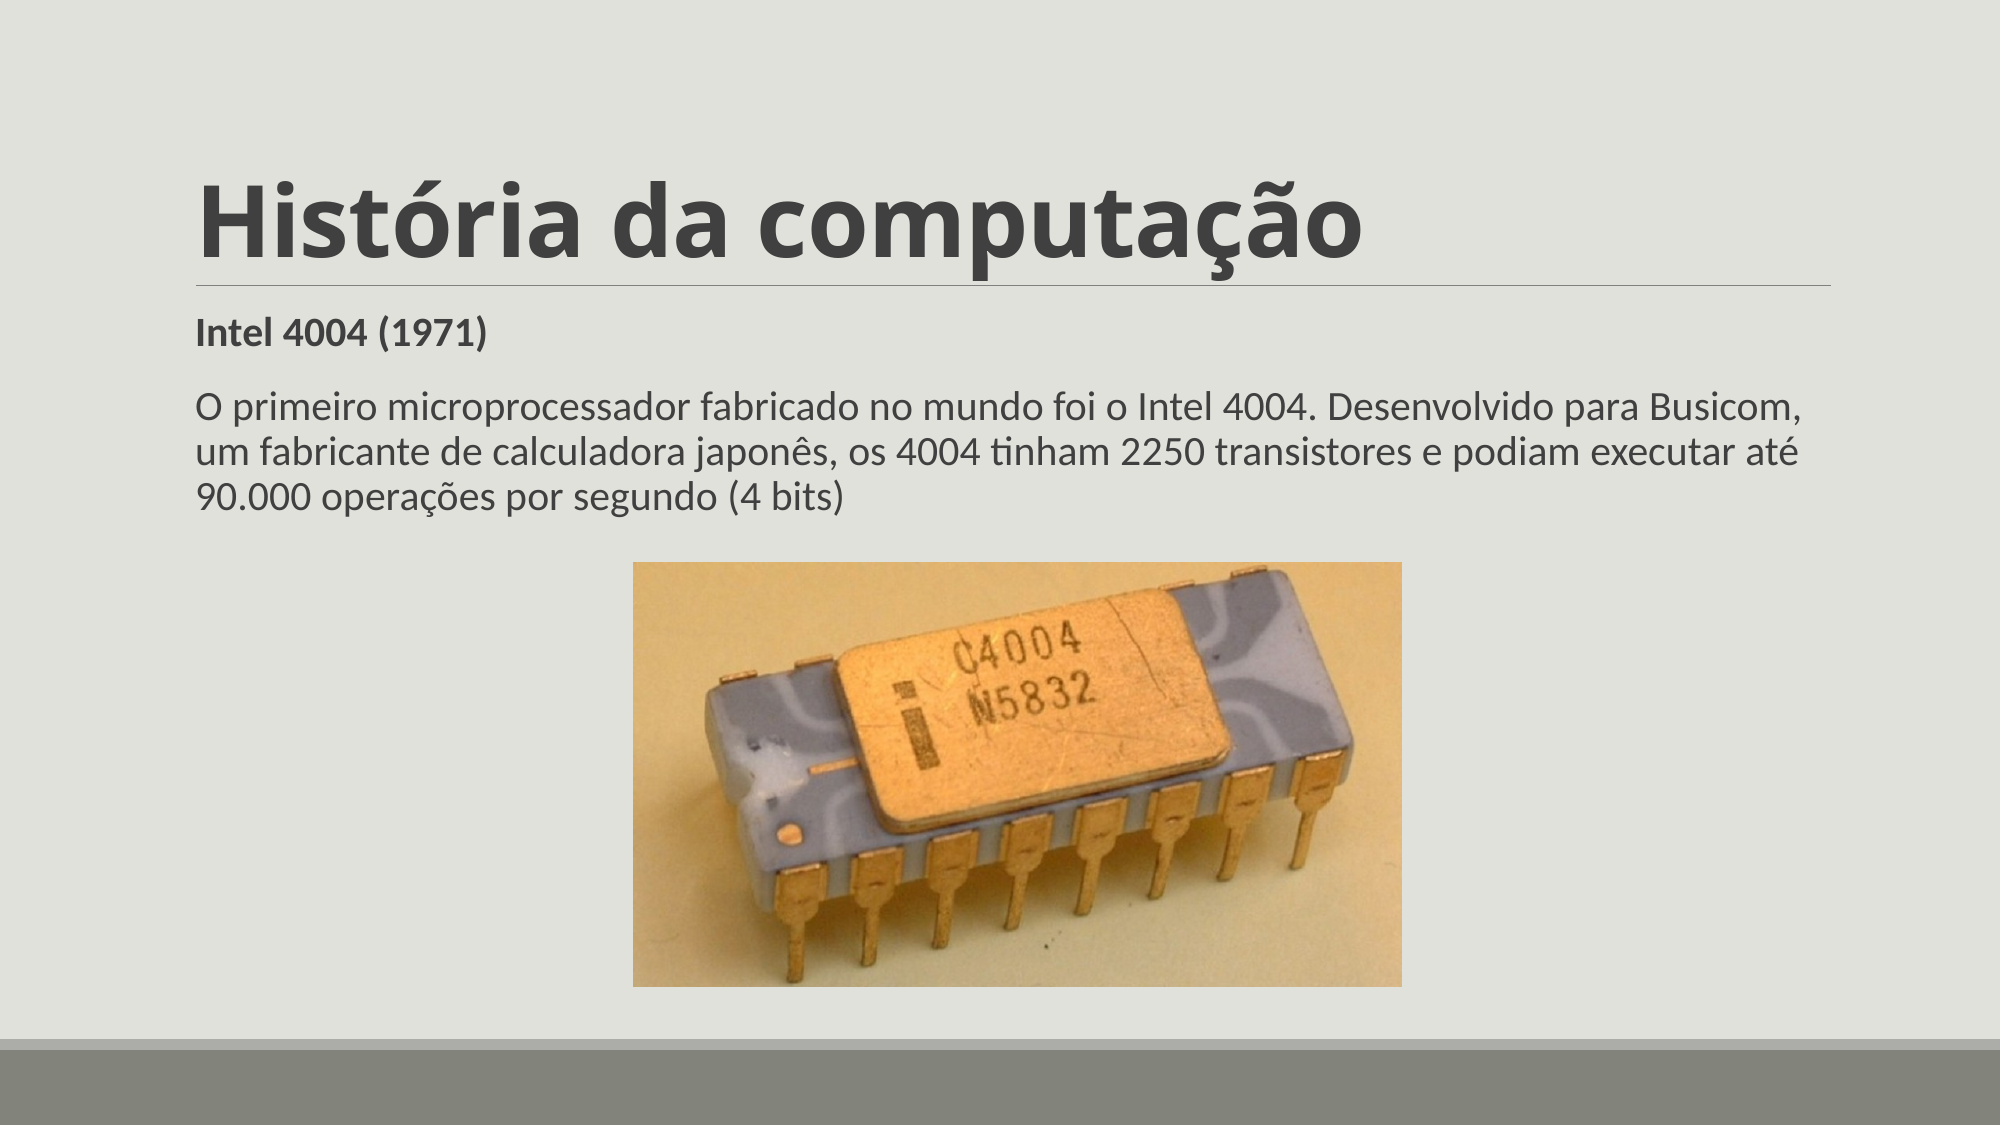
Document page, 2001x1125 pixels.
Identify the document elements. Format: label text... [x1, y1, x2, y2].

title História da computação [180, 47, 1830, 285]
picture [632, 561, 1403, 988]
list Intel 4004 (1971) O primeiro microprocessador fabricado no mundo foi o Intel 4004. Desenvolvido para Busicom, um fabricante de calculadora japonês, os 4004 tinham 2250 transistores e podiam executar até 90.000 operações por segundo (4 bits) [180, 302, 1830, 963]
